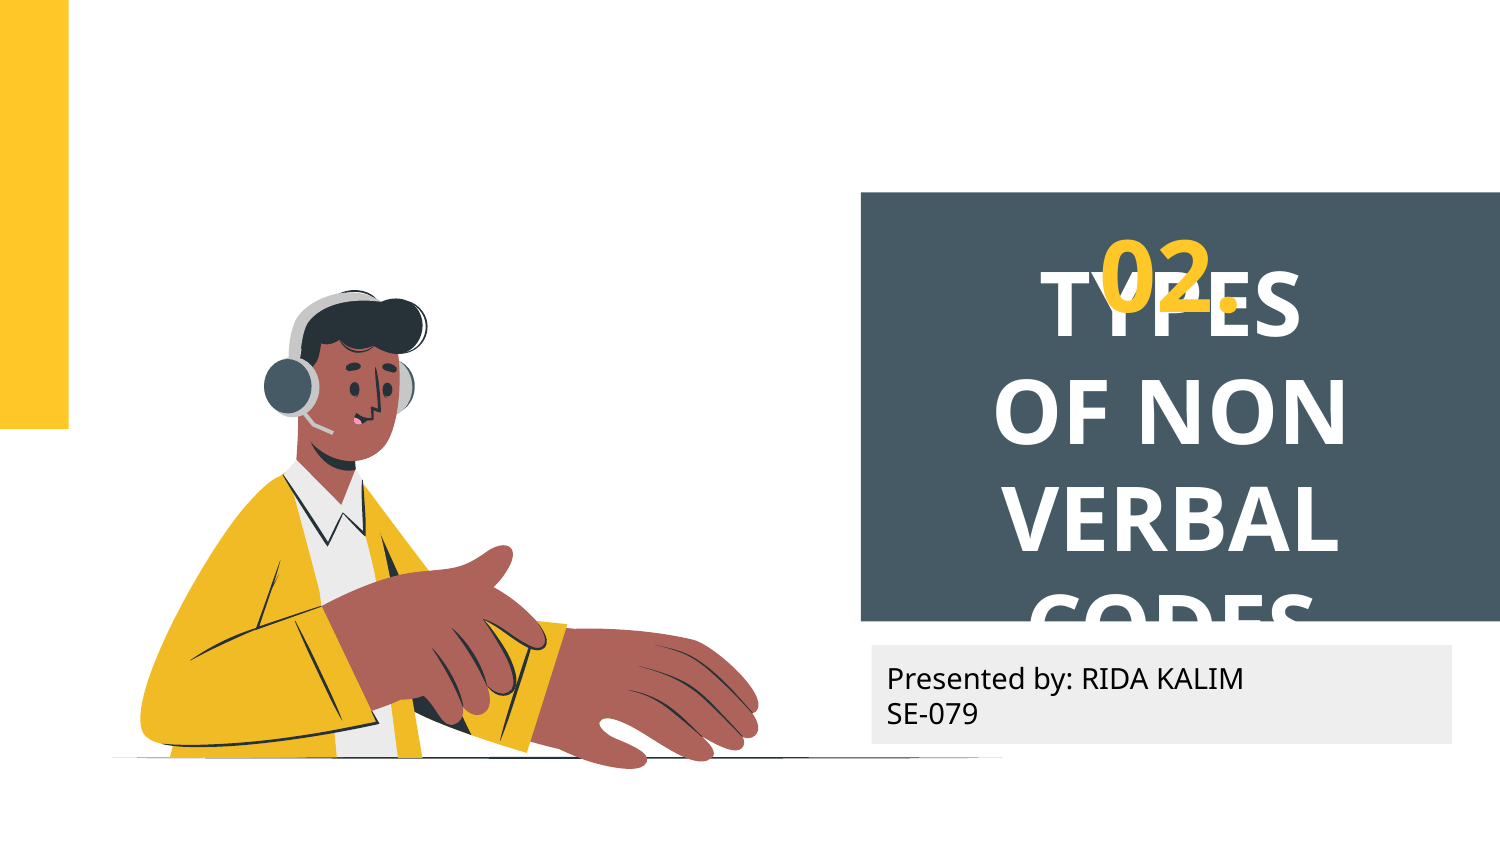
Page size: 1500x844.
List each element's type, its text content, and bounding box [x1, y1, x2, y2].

title TYPES OF NON VERBAL CODES [1008, 353, 1388, 572]
text_box Presented by: RIDA KALIM SE-079 [1008, 645, 1453, 744]
text_box [0, 0, 69, 429]
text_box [112, 289, 1003, 770]
title 02. [954, 214, 1388, 331]
